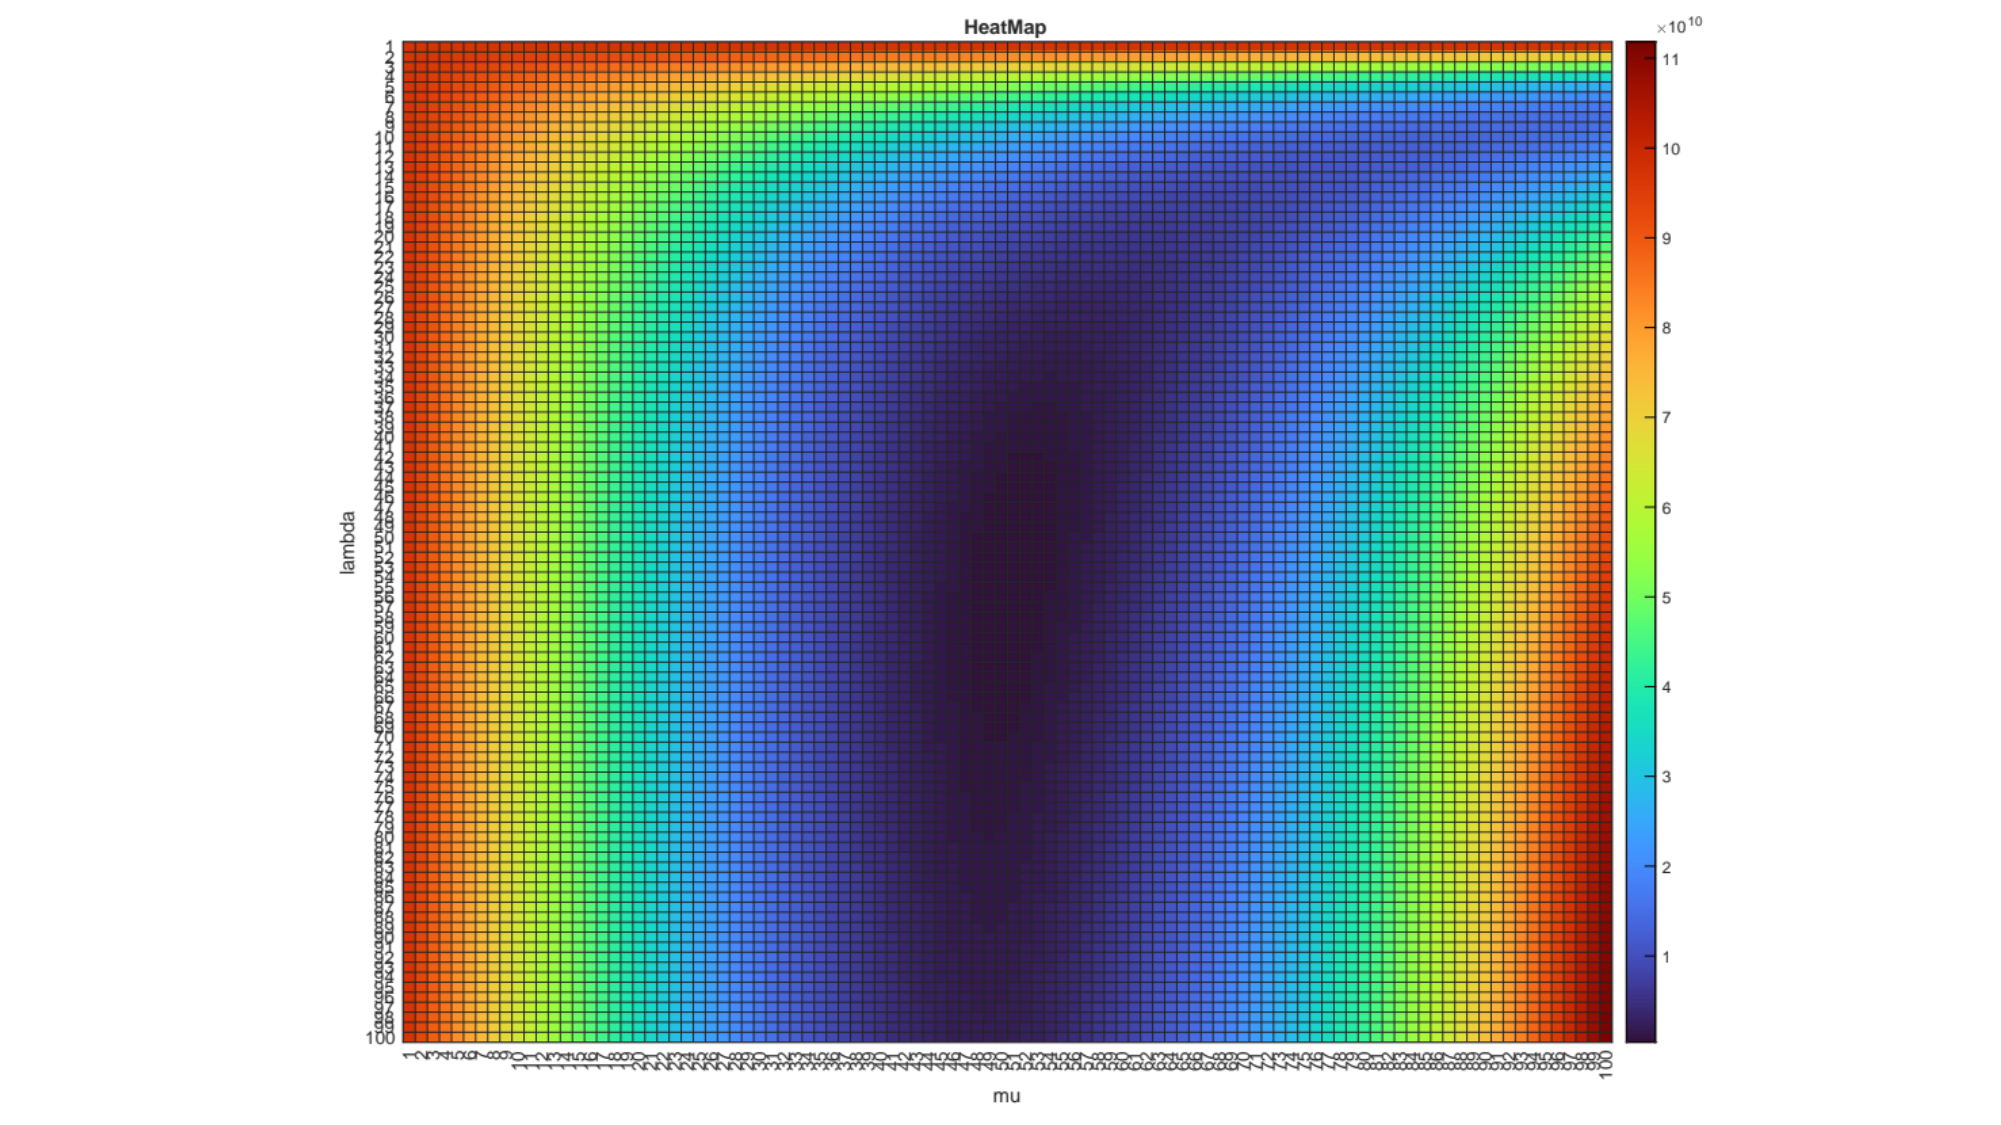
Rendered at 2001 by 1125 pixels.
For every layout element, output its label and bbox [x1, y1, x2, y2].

picture [193, 0, 1807, 1125]
